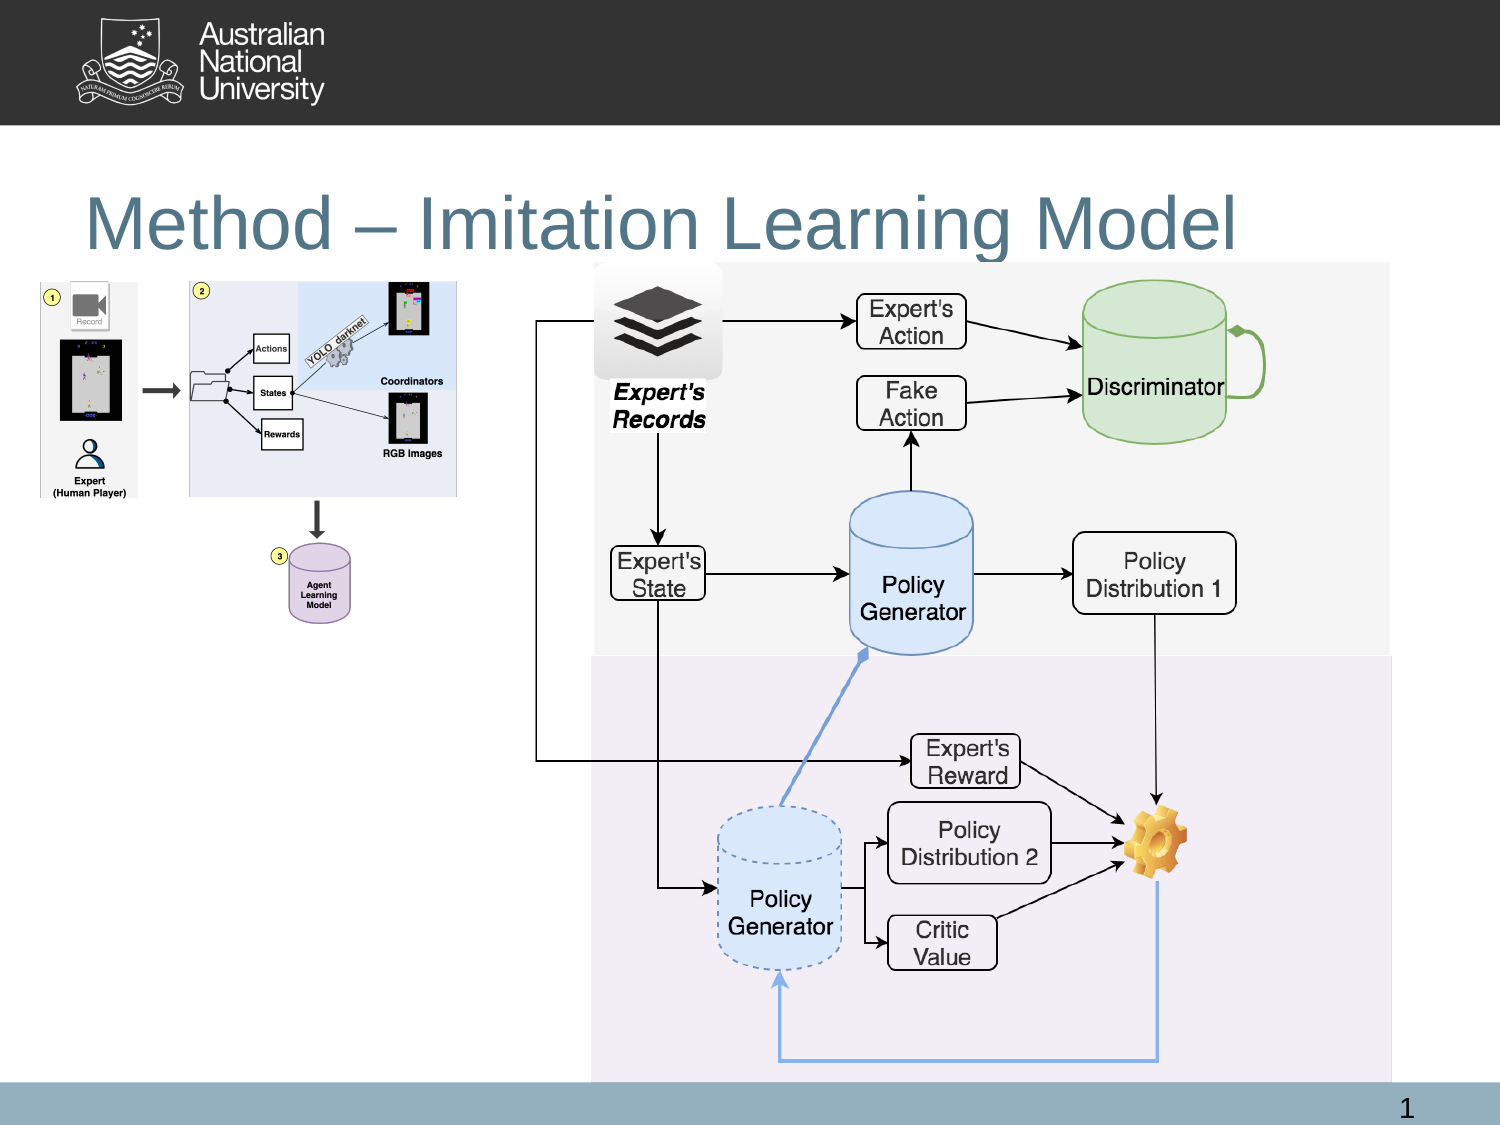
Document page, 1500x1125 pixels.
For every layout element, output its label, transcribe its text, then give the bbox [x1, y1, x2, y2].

picture [39, 280, 458, 625]
picture [76, 18, 325, 106]
slide_number 15 [1391, 1081, 1426, 1125]
title Method – Imitation Learning Model [76, 124, 1428, 314]
picture [526, 260, 1392, 1083]
